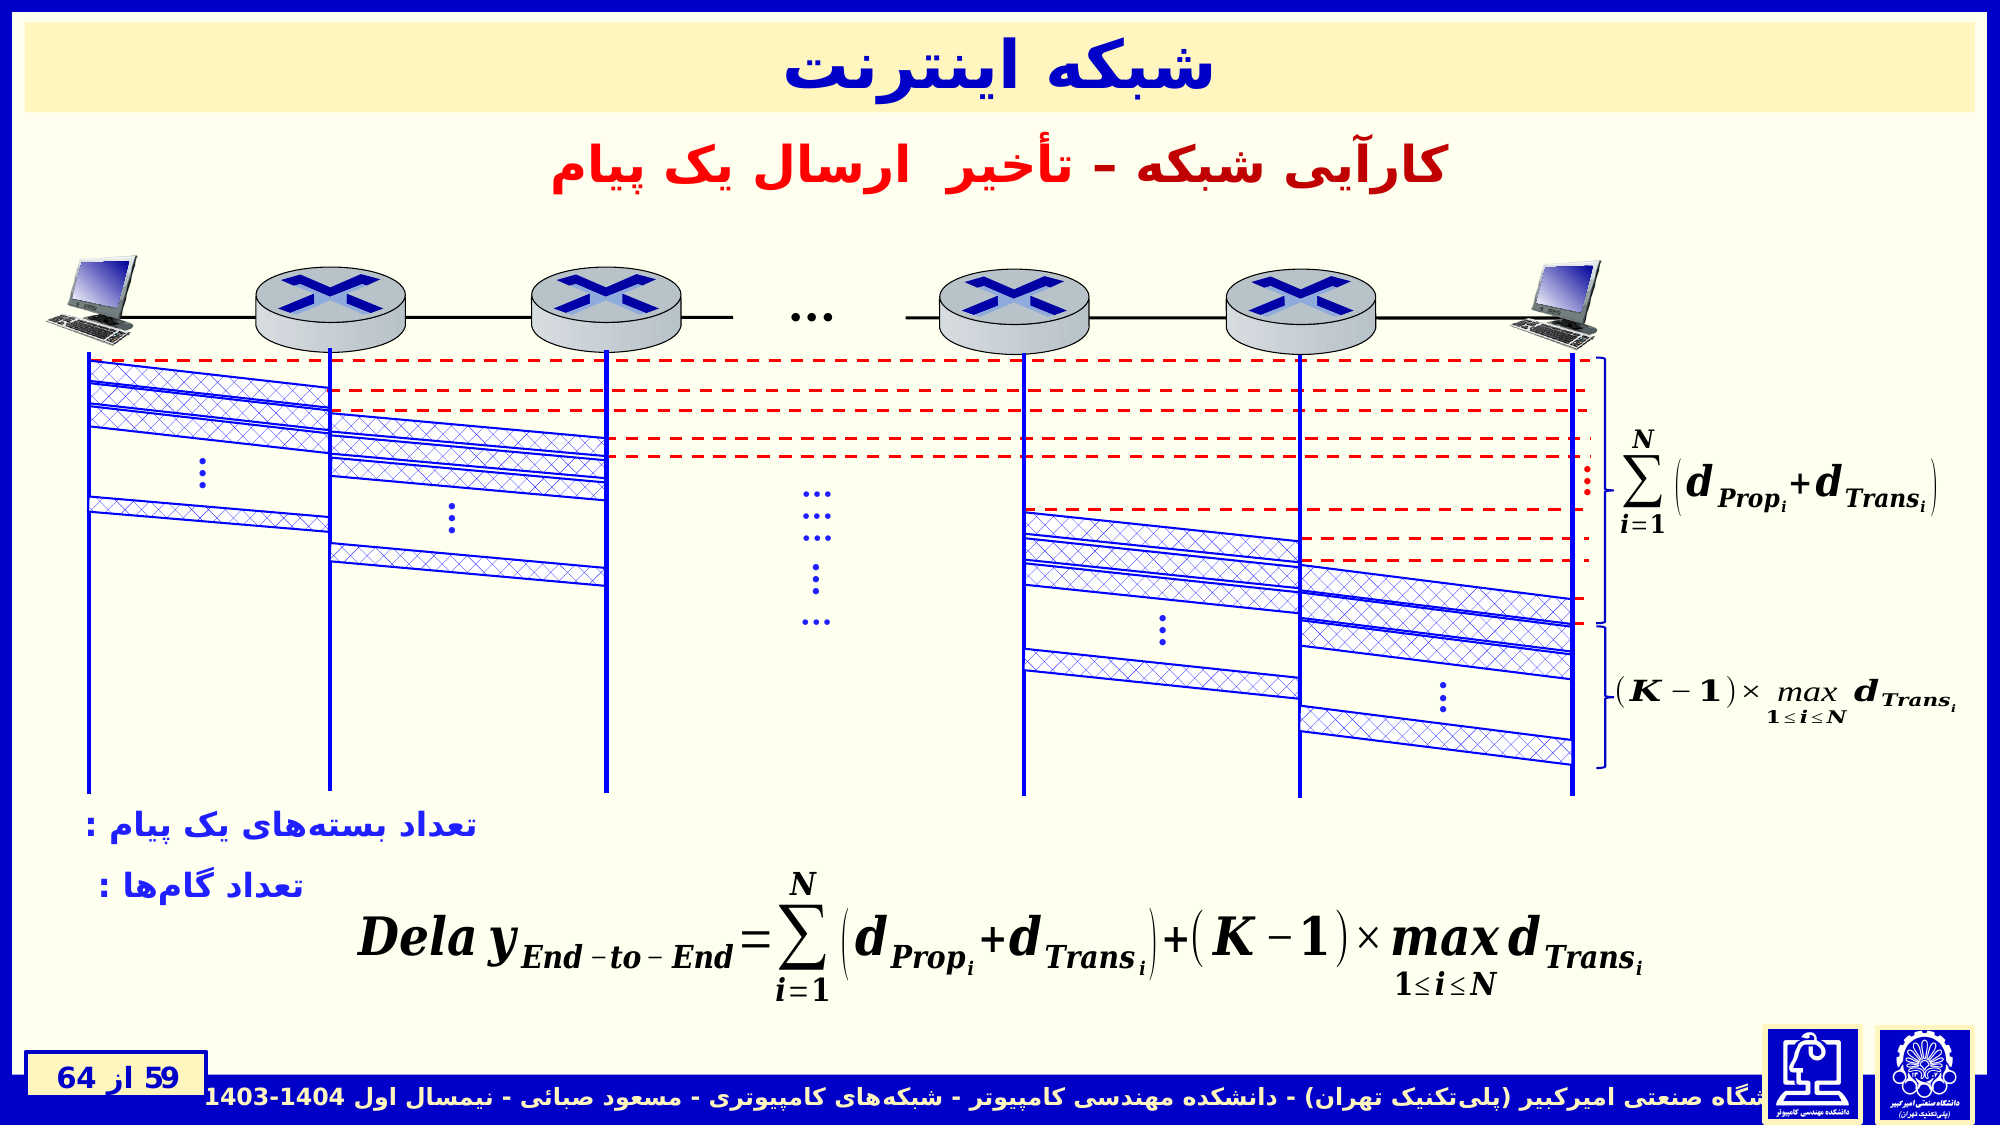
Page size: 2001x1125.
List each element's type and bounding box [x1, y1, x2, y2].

text_box [89, 347, 1573, 799]
text_box [0, 0, 2000, 1125]
text_box [23, 251, 1604, 358]
